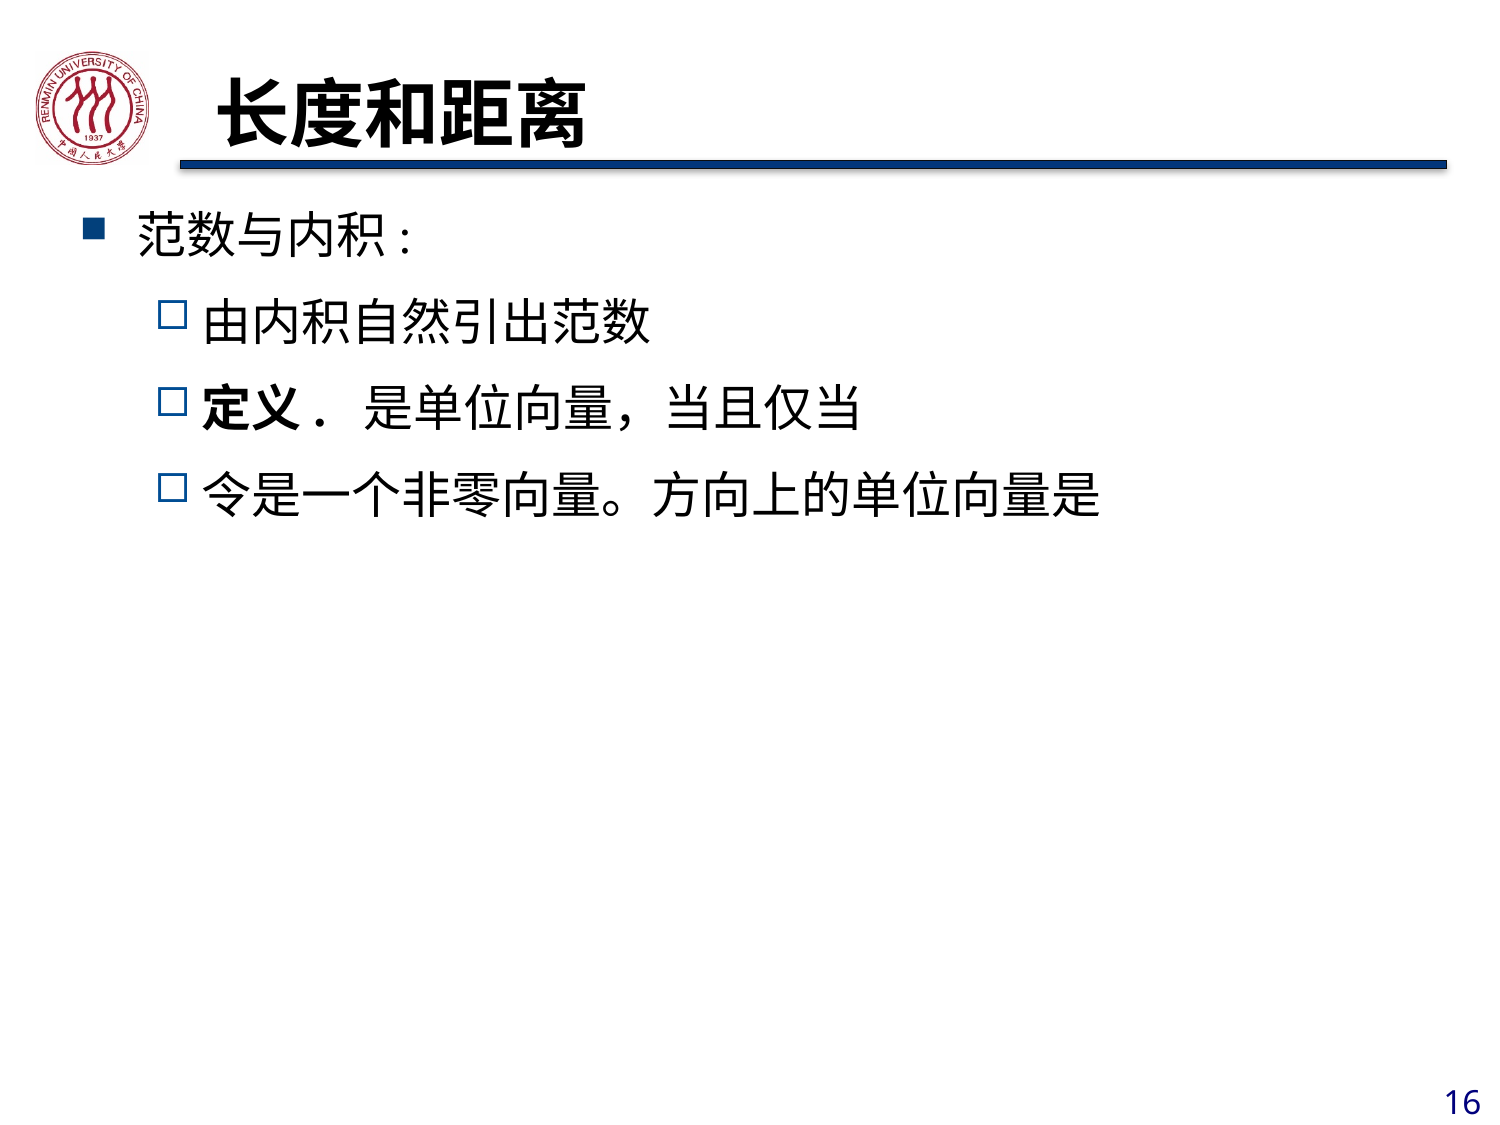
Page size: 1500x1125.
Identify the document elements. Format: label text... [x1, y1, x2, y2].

picture [35, 51, 149, 165]
title 长度和距离 [198, 18, 1407, 205]
